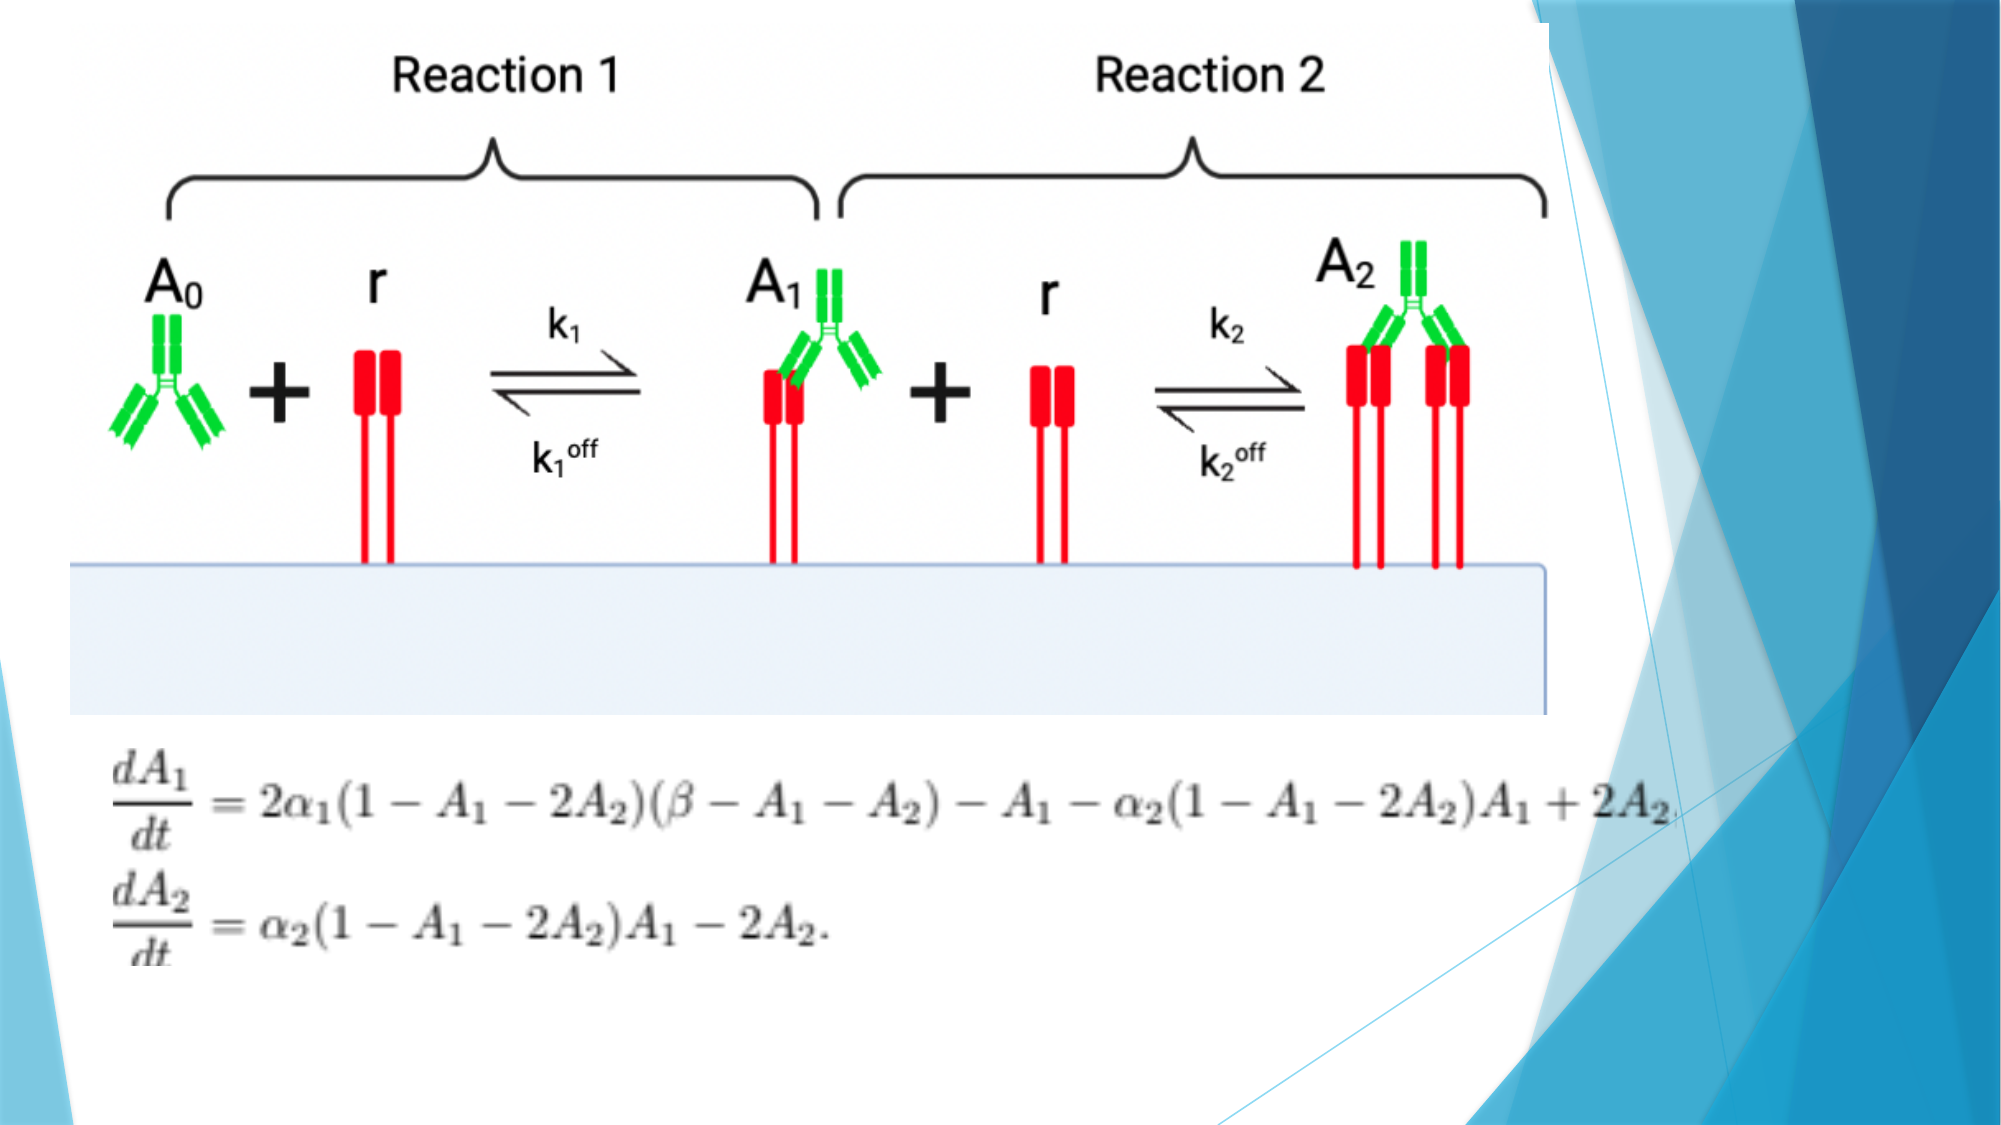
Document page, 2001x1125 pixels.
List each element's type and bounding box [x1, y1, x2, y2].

picture [69, 22, 1549, 715]
picture [112, 748, 1677, 967]
